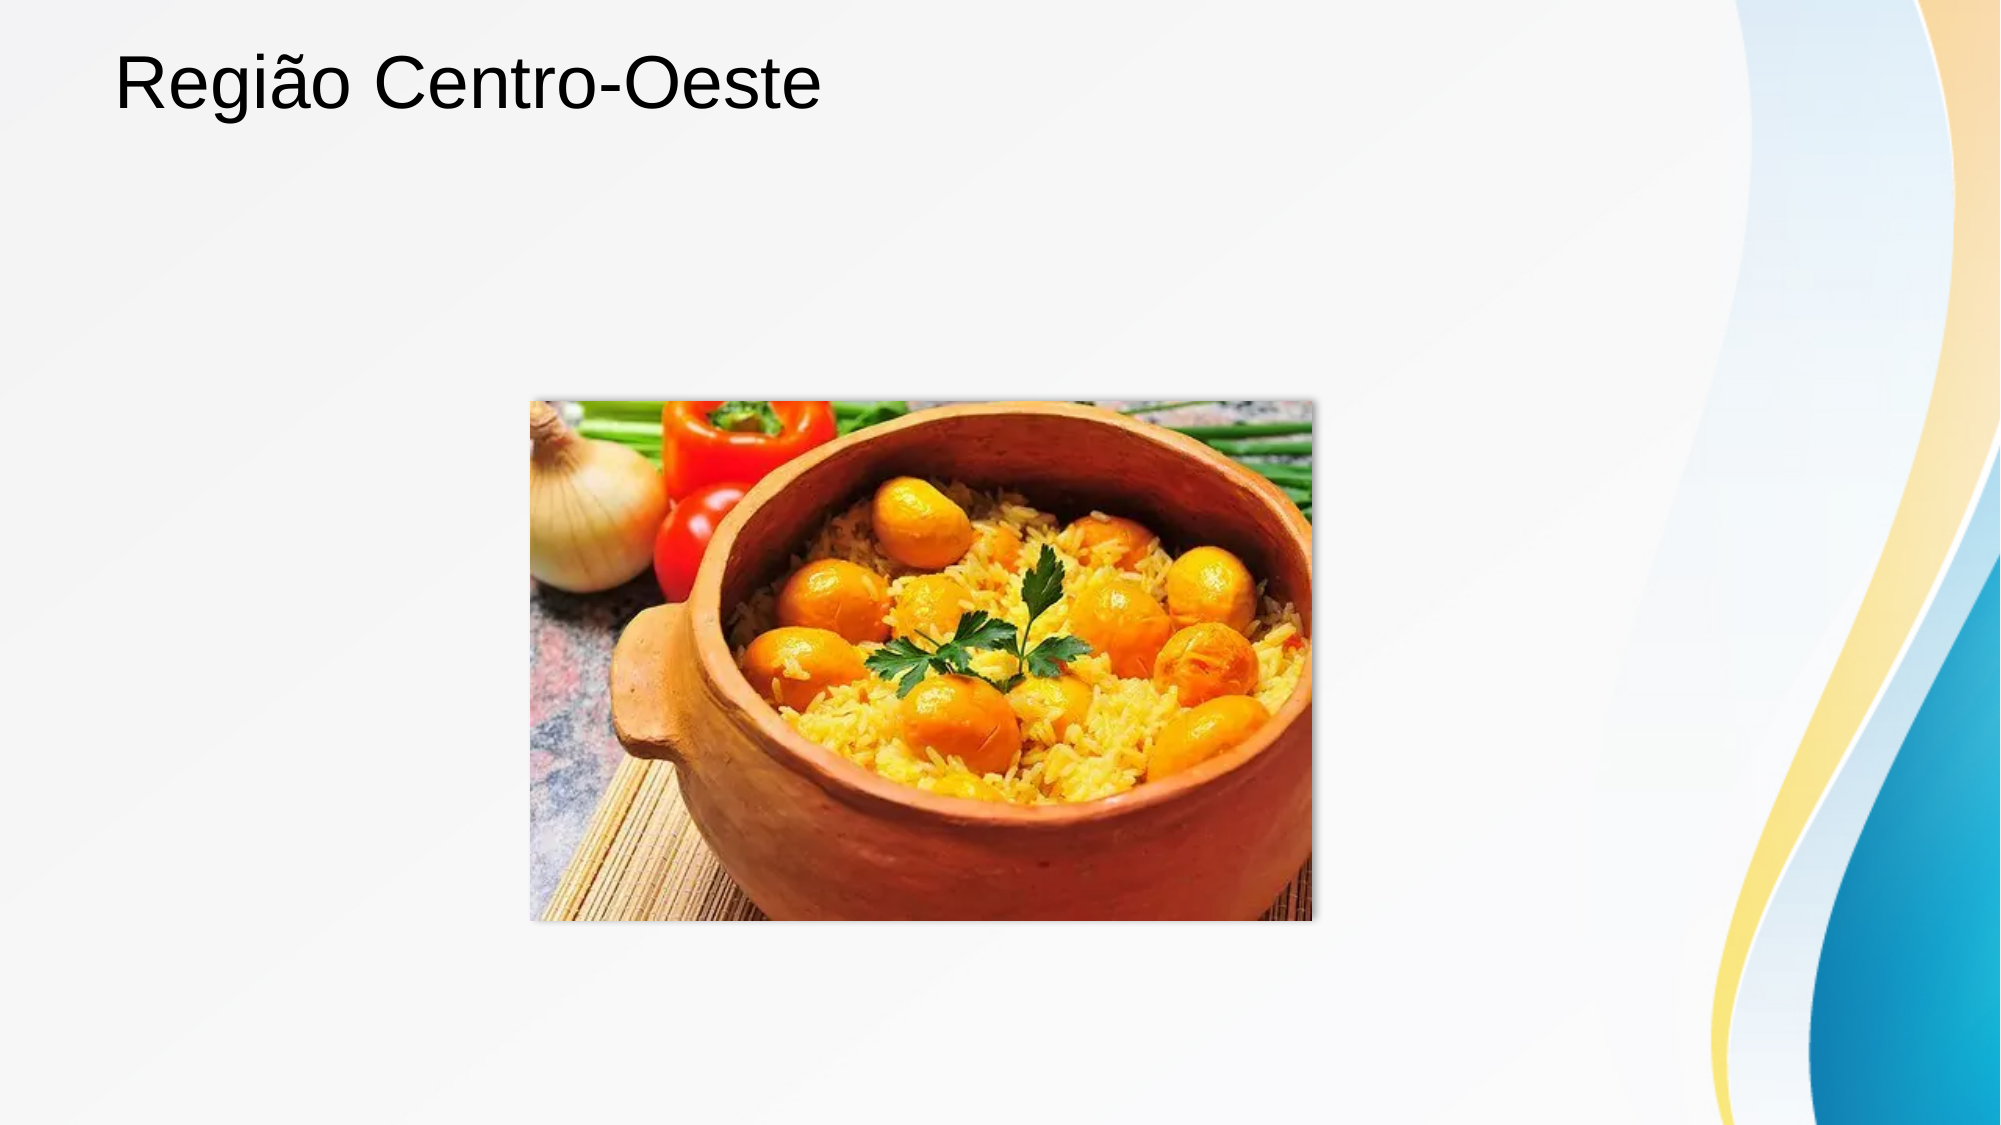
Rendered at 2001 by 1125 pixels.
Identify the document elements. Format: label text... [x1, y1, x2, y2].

title Região Centro-Oeste [99, 30, 1901, 127]
picture [0, 0, 2001, 1125]
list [530, 401, 1312, 921]
